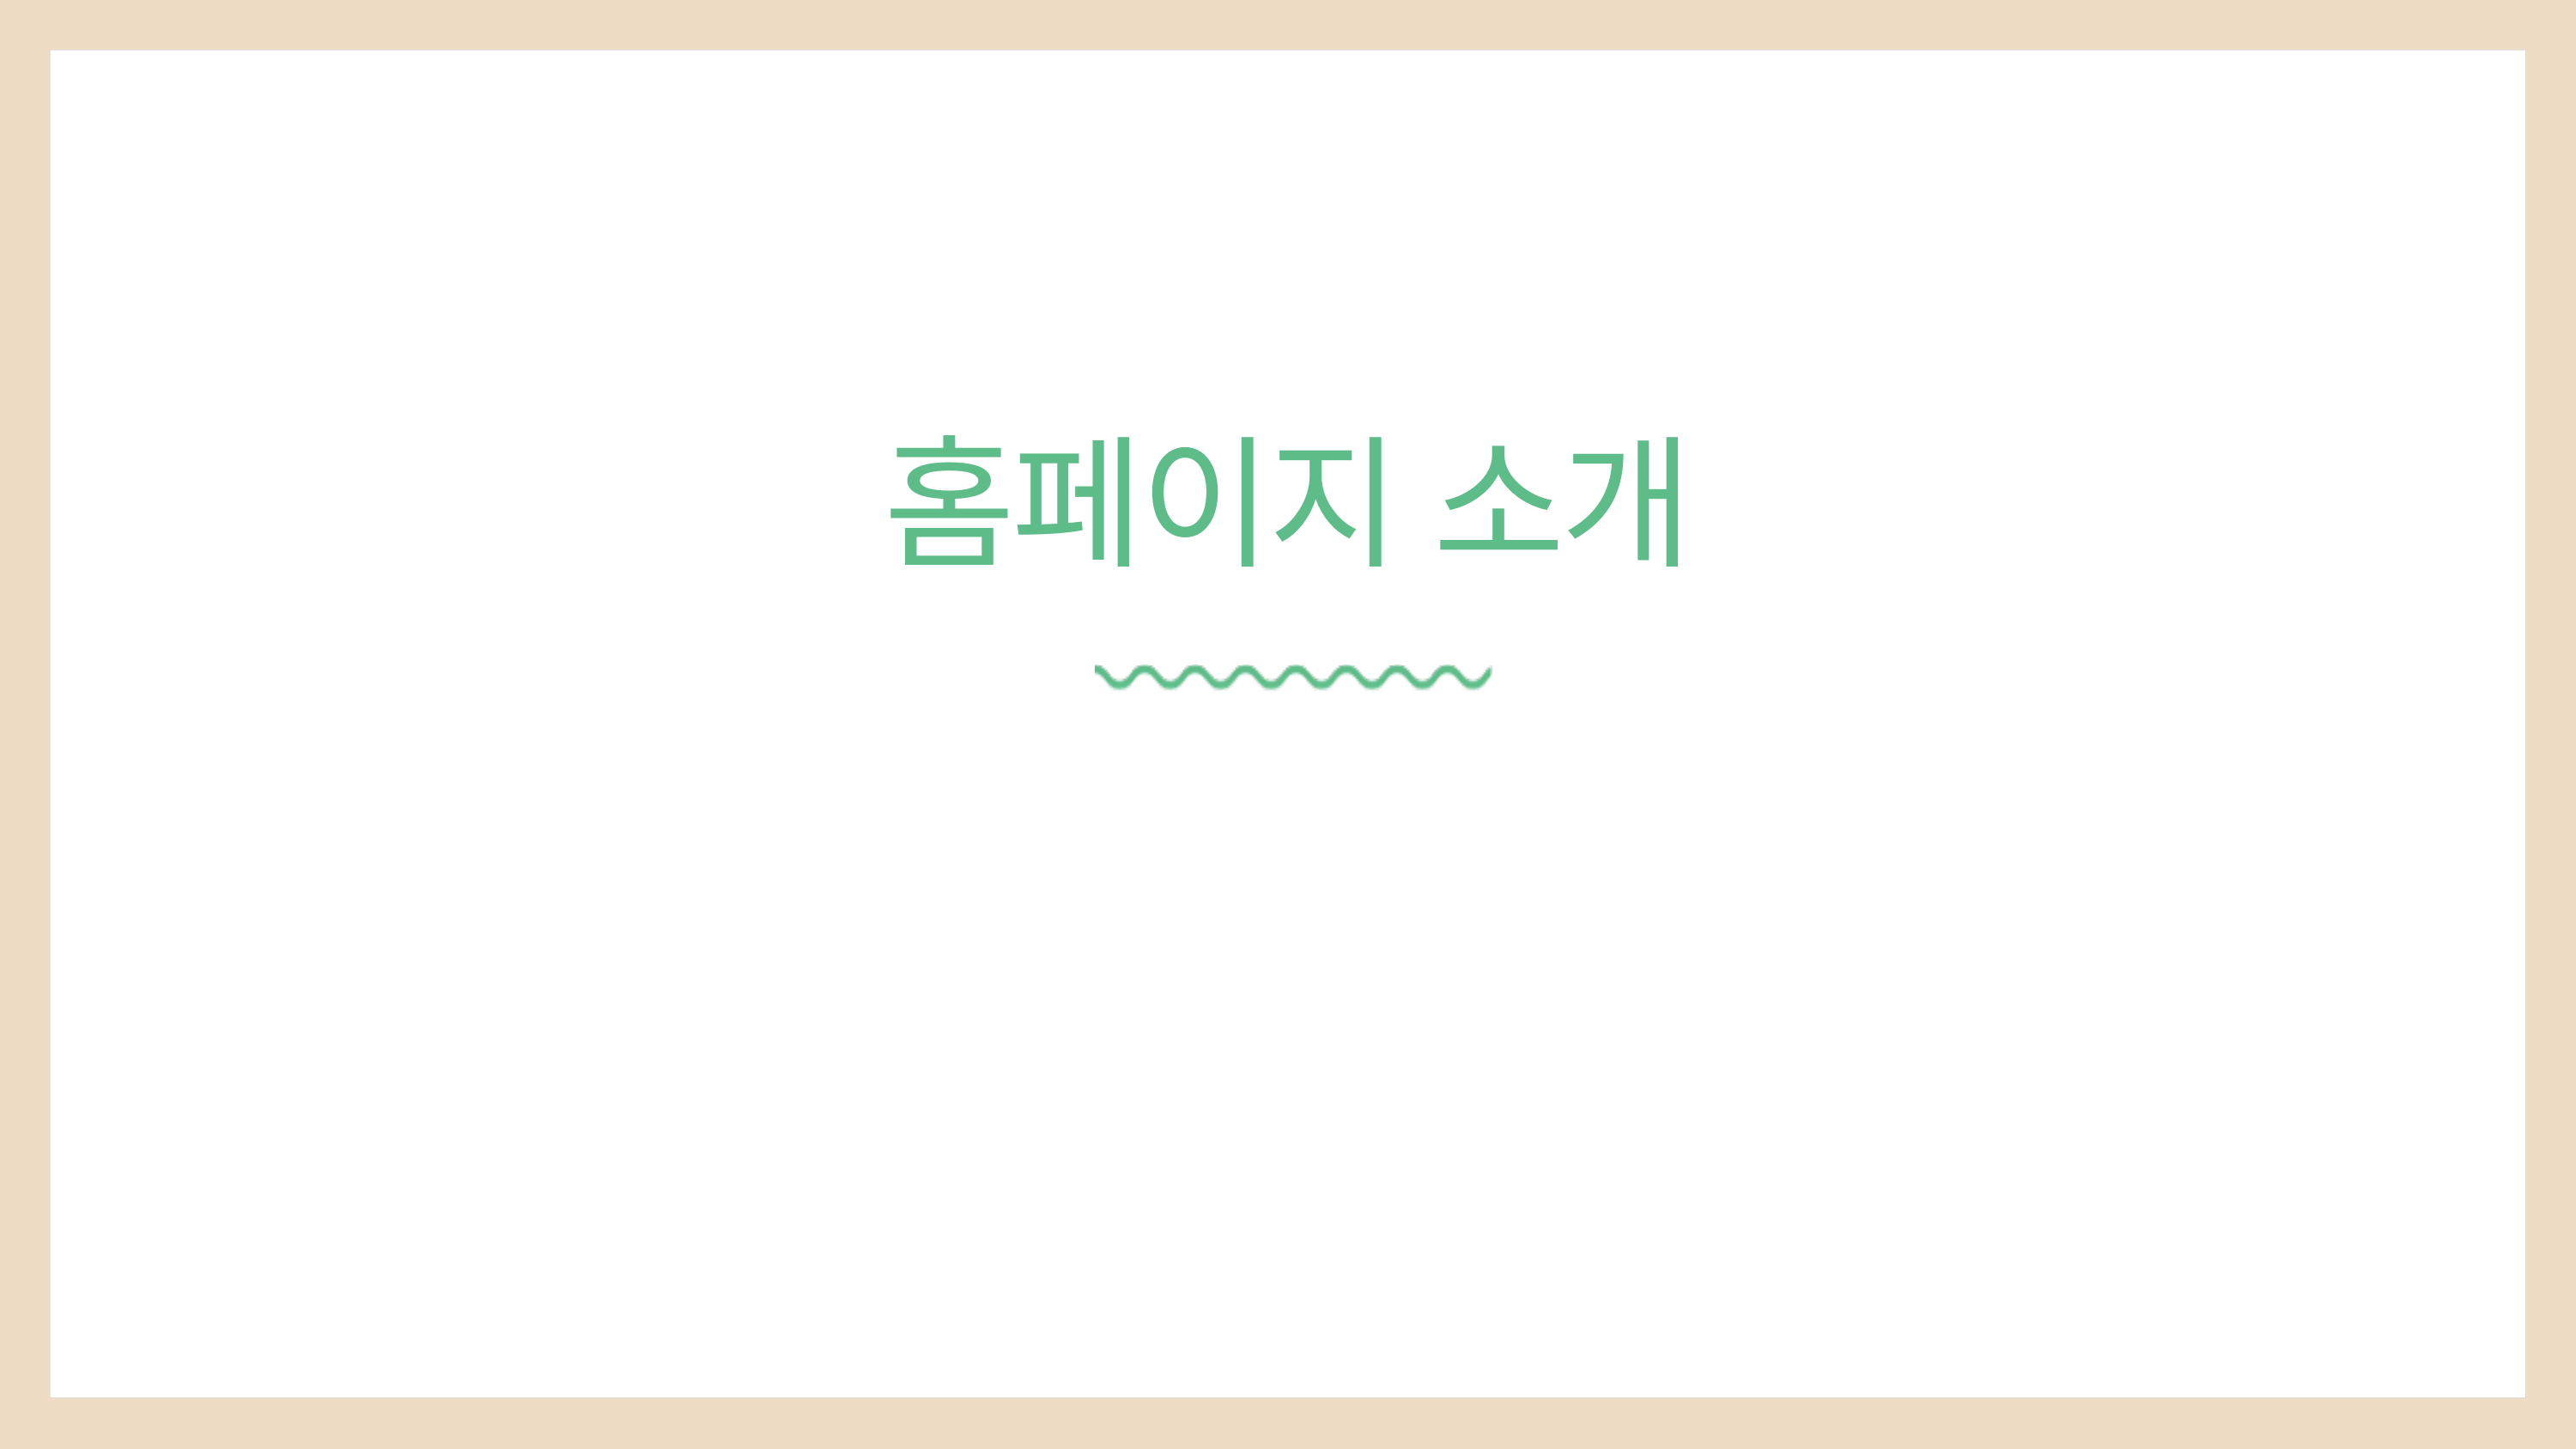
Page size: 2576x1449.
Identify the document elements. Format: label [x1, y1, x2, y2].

text_box [0, 0, 2576, 1449]
text_box [1094, 664, 1492, 693]
